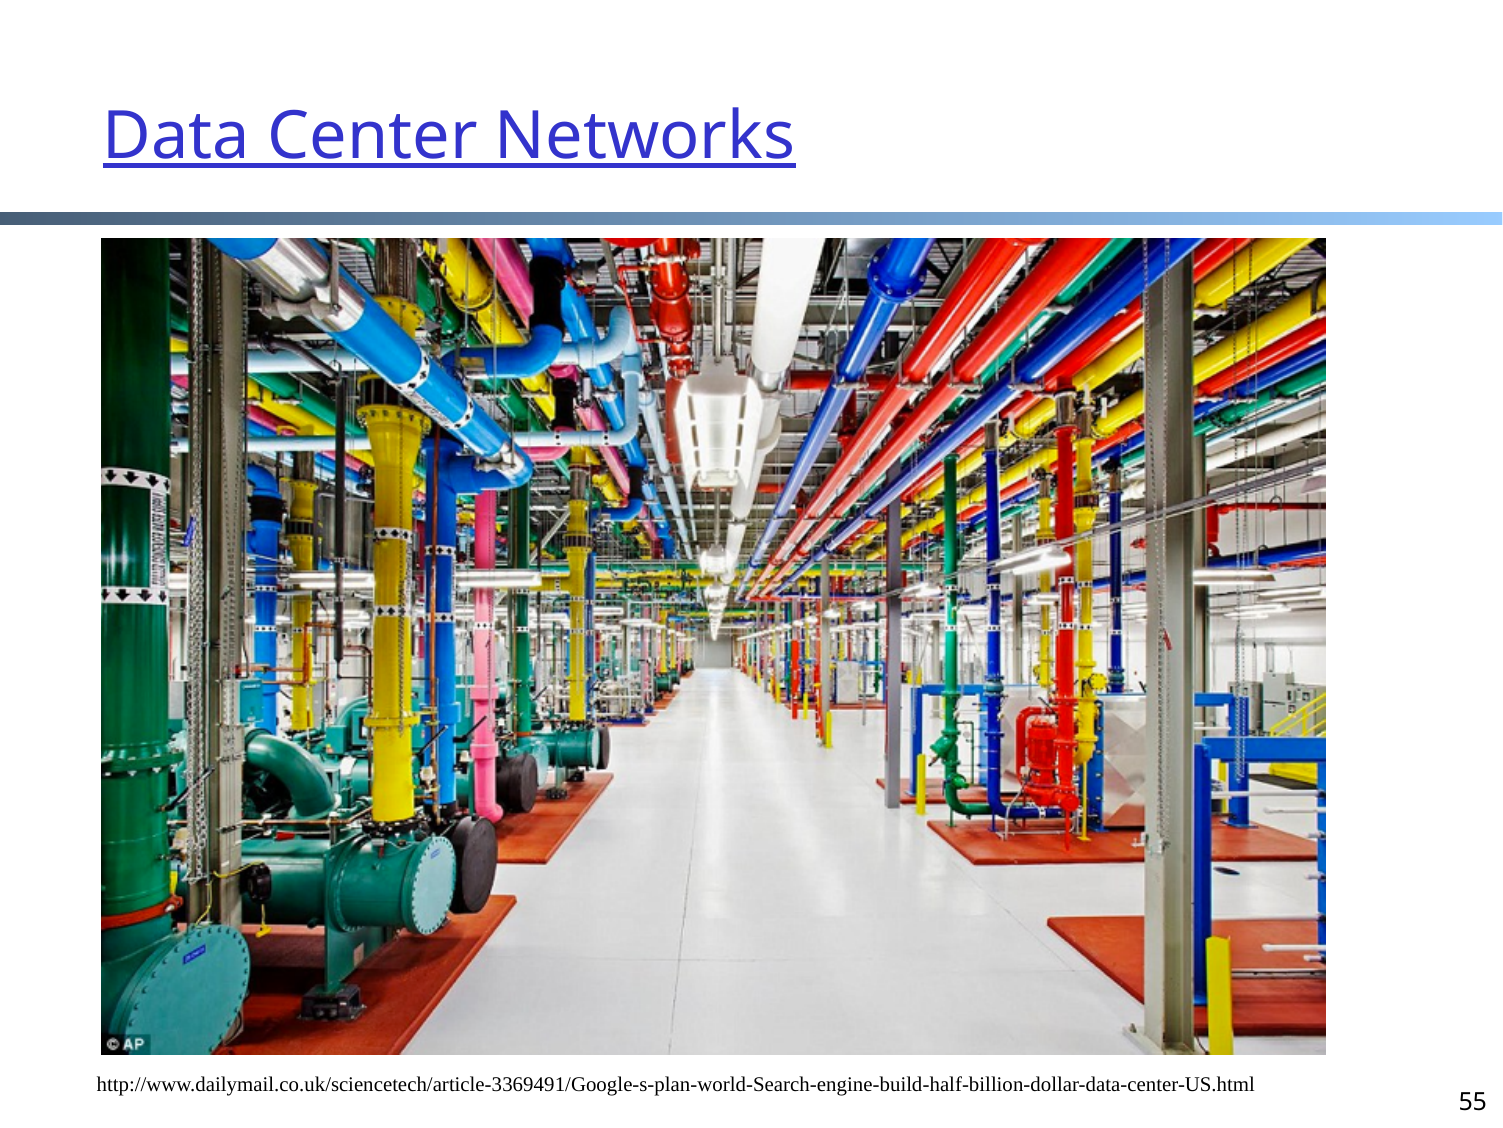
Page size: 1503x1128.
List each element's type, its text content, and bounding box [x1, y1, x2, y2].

picture [100, 238, 1327, 1055]
slide_number 55 [1151, 1051, 1503, 1128]
title Data Center Networks [87, 37, 1365, 226]
text_box http://www.dailymail.co.uk/sciencetech/article-3369491/Google-s-plan-world-Search-engine-build-half-billion-dollar-data-center-US.html [81, 1063, 1271, 1104]
